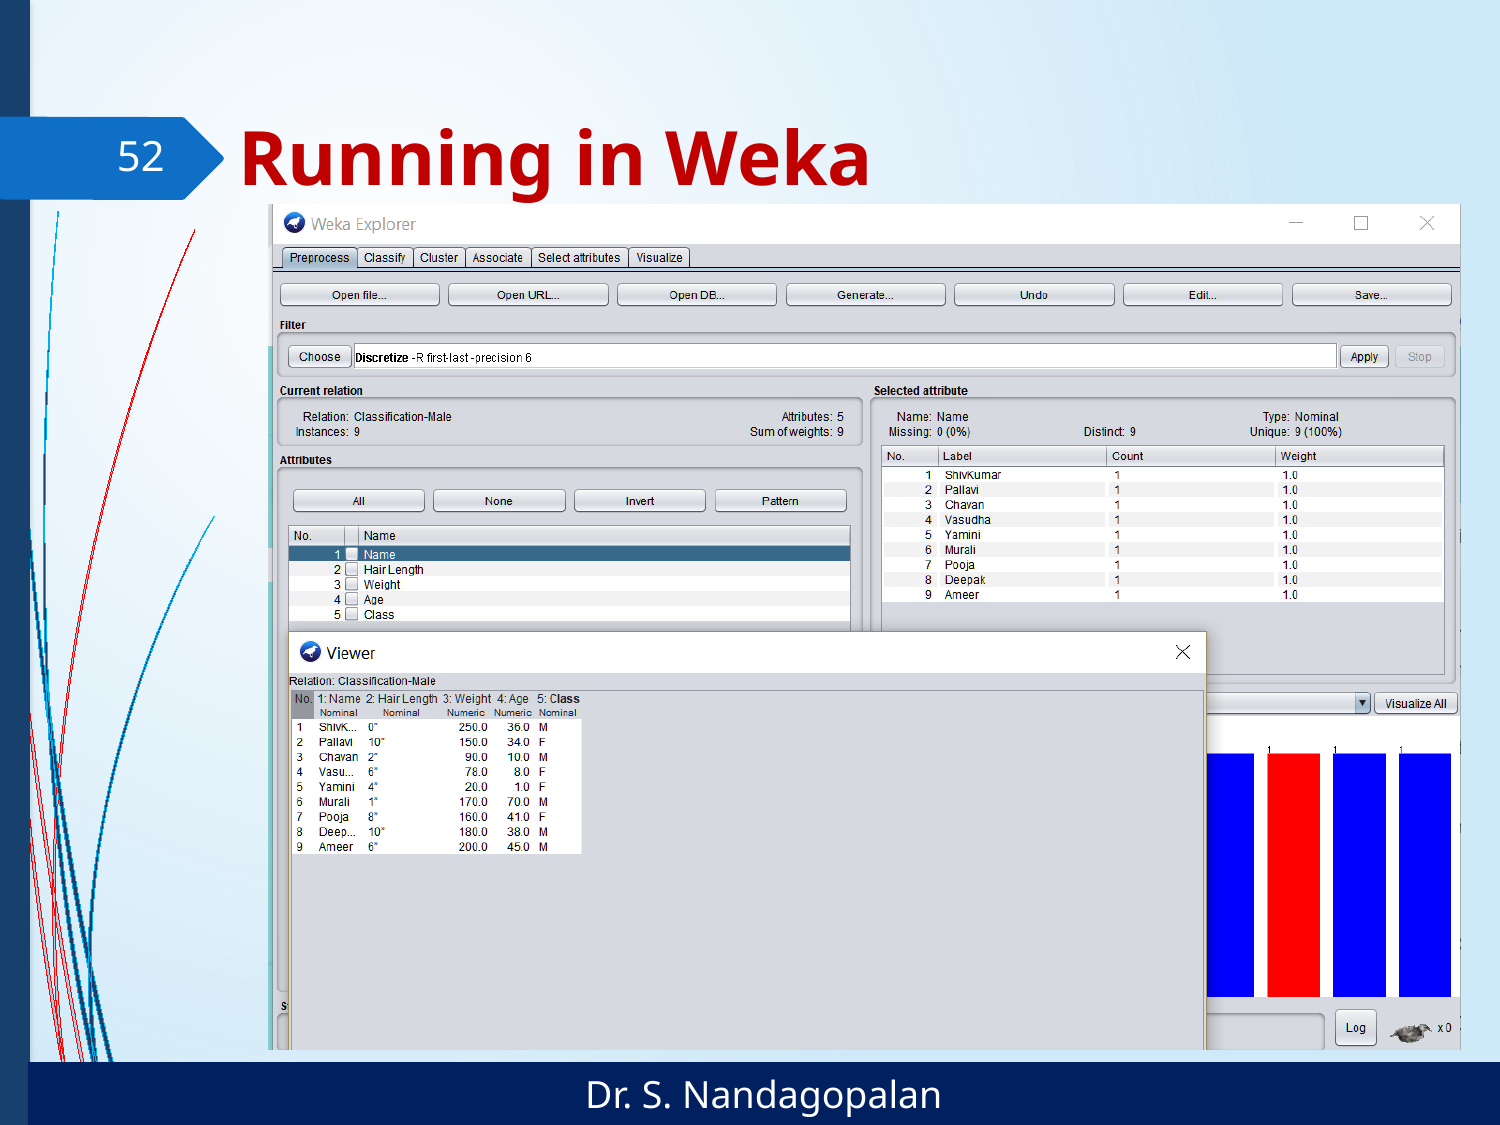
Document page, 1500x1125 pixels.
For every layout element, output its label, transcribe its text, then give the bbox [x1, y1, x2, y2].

slide_number 52 [70, 129, 180, 188]
title Running in Weka [223, 102, 1400, 249]
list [267, 203, 1461, 1051]
